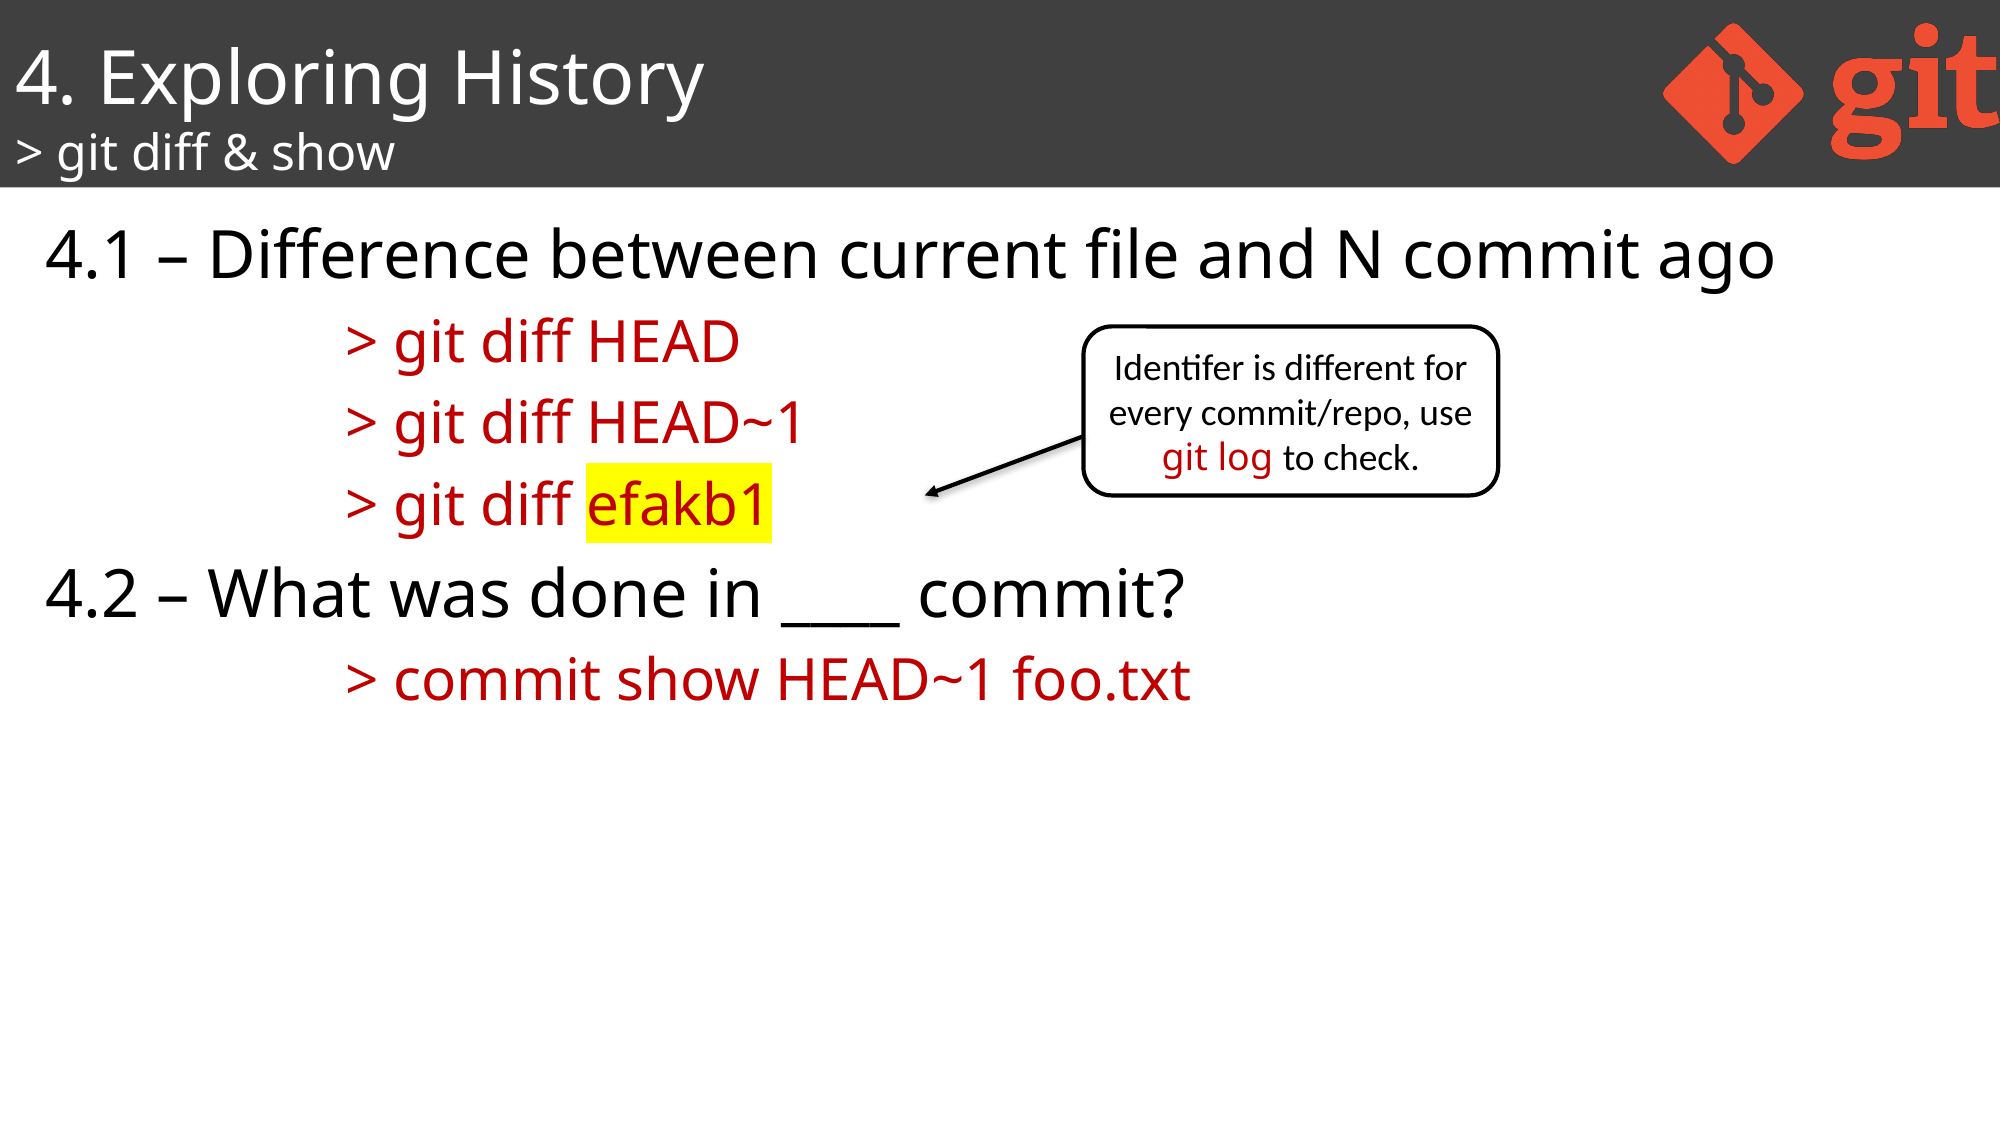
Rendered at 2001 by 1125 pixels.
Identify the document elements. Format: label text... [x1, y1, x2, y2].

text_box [924, 435, 1084, 496]
picture [1663, 23, 2000, 165]
list 4.1 – Difference between current file and N commit ago > git diff HEAD > git diff HEAD~1 > git diff efakb1 4.2 – What was done in ____ commit? > commit show HEAD~1 foo.txt [30, 204, 1969, 1005]
title 4. Exploring History > git diff & show [0, 0, 2000, 188]
text_box Identifer is different for every commit/repo, use git log to check. [1081, 324, 1501, 498]
